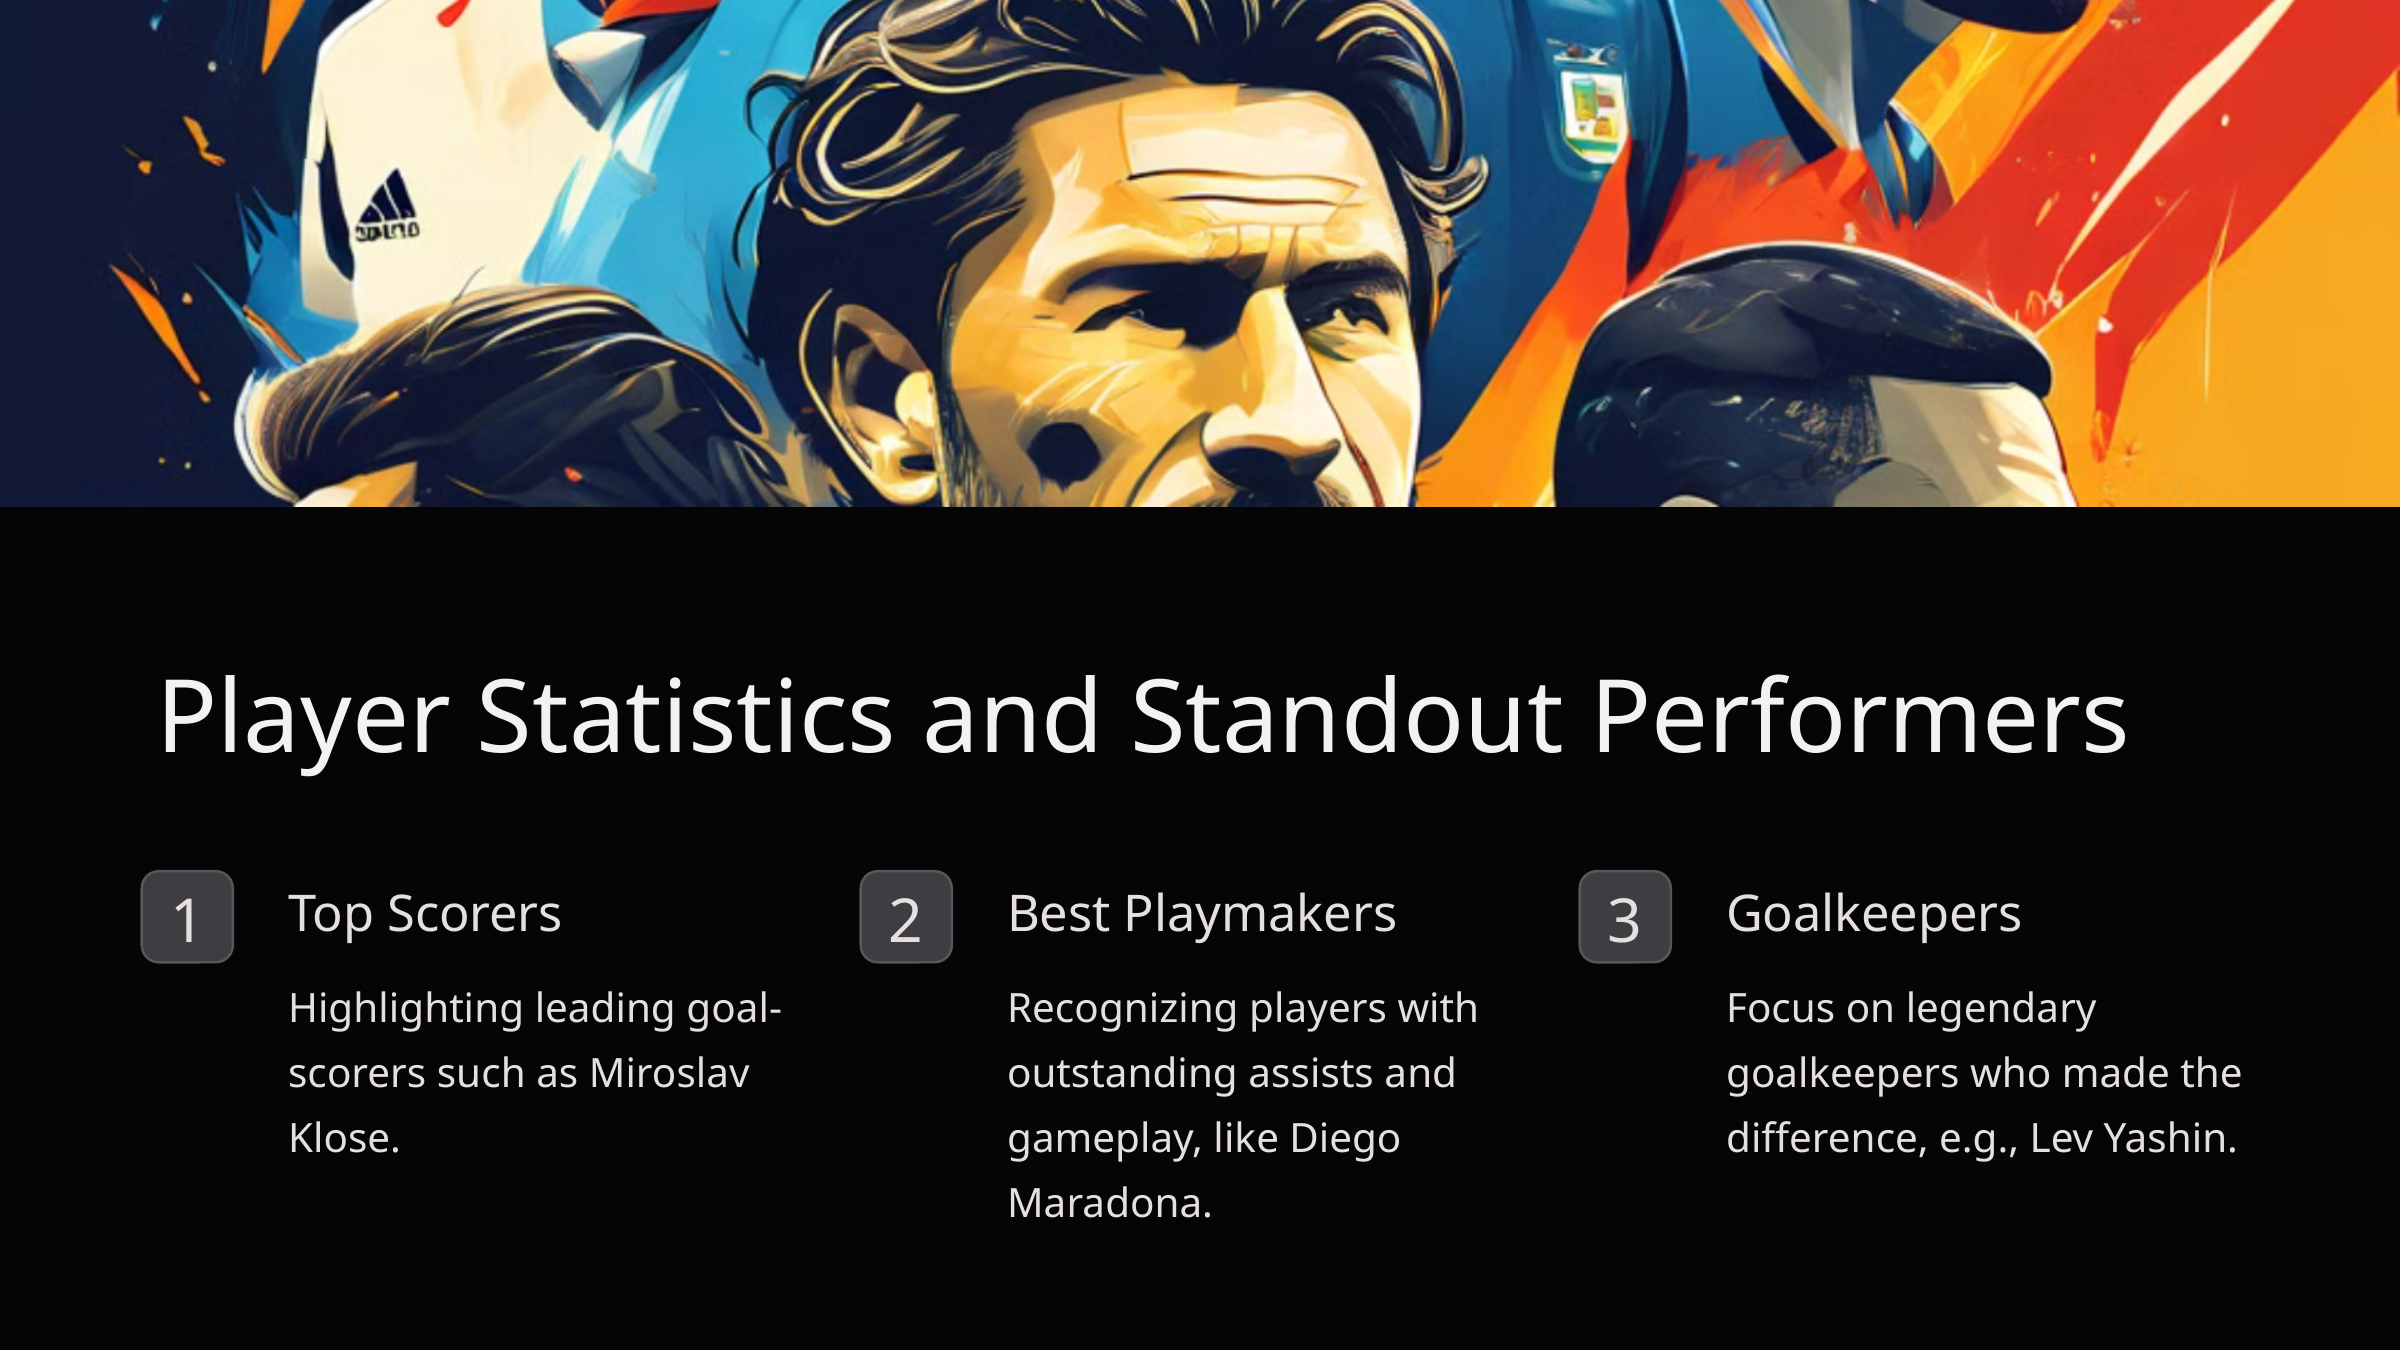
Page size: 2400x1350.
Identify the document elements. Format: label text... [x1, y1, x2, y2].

text_box Highlighting leading goal-scorers such as Miroslav Klose. [273, 958, 821, 1154]
text_box Goalkeepers [1711, 871, 2218, 935]
text_box Best Playmakers [992, 871, 1499, 935]
text_box 3 [1607, 886, 1643, 948]
text_box Recognizing players with outstanding assists and gameplay, like Diego Maradona. [992, 958, 1540, 1218]
text_box Player Statistics and Standout Performers [141, 638, 2209, 765]
text_box 1 [178, 886, 197, 948]
text_box [860, 871, 952, 963]
text_box Focus on legendary goalkeepers who made the difference, e.g., Lev Yashin. [1711, 958, 2259, 1154]
picture [0, 0, 2400, 507]
text_box [0, 507, 2400, 1350]
text_box 2 [888, 886, 924, 948]
text_box [141, 871, 233, 963]
text_box Top Scorers [273, 871, 780, 935]
text_box [1579, 871, 1671, 963]
